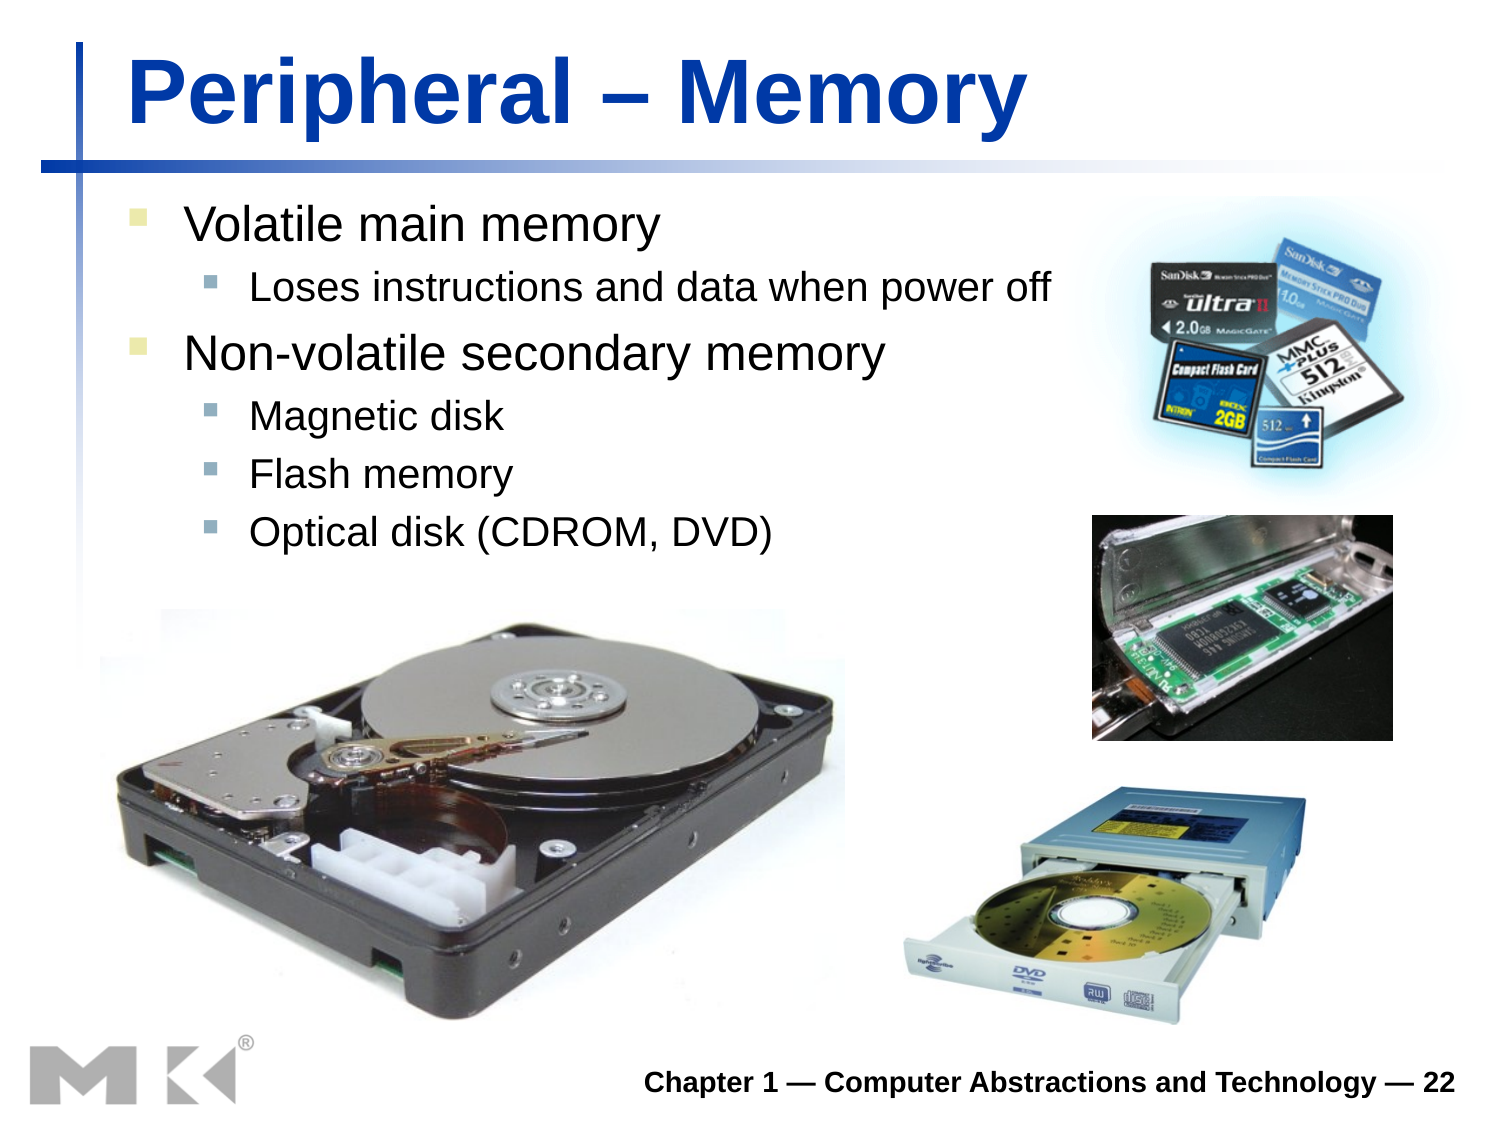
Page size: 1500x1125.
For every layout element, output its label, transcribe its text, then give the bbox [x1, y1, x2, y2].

picture [29, 1034, 255, 1105]
picture [903, 786, 1307, 1025]
text_box Chapter 1 — Computer Abstractions and Technology — <number> [277, 1046, 1471, 1106]
picture [1057, 196, 1500, 741]
text_box Volatile main memory Loses instructions and data when power off Non-volatile secondary memory Magnetic disk Flash memory Optical disk (CDROM, DVD) [112, 184, 1469, 592]
text_box Peripheral – Memory [112, 23, 1467, 149]
picture [100, 609, 845, 1030]
